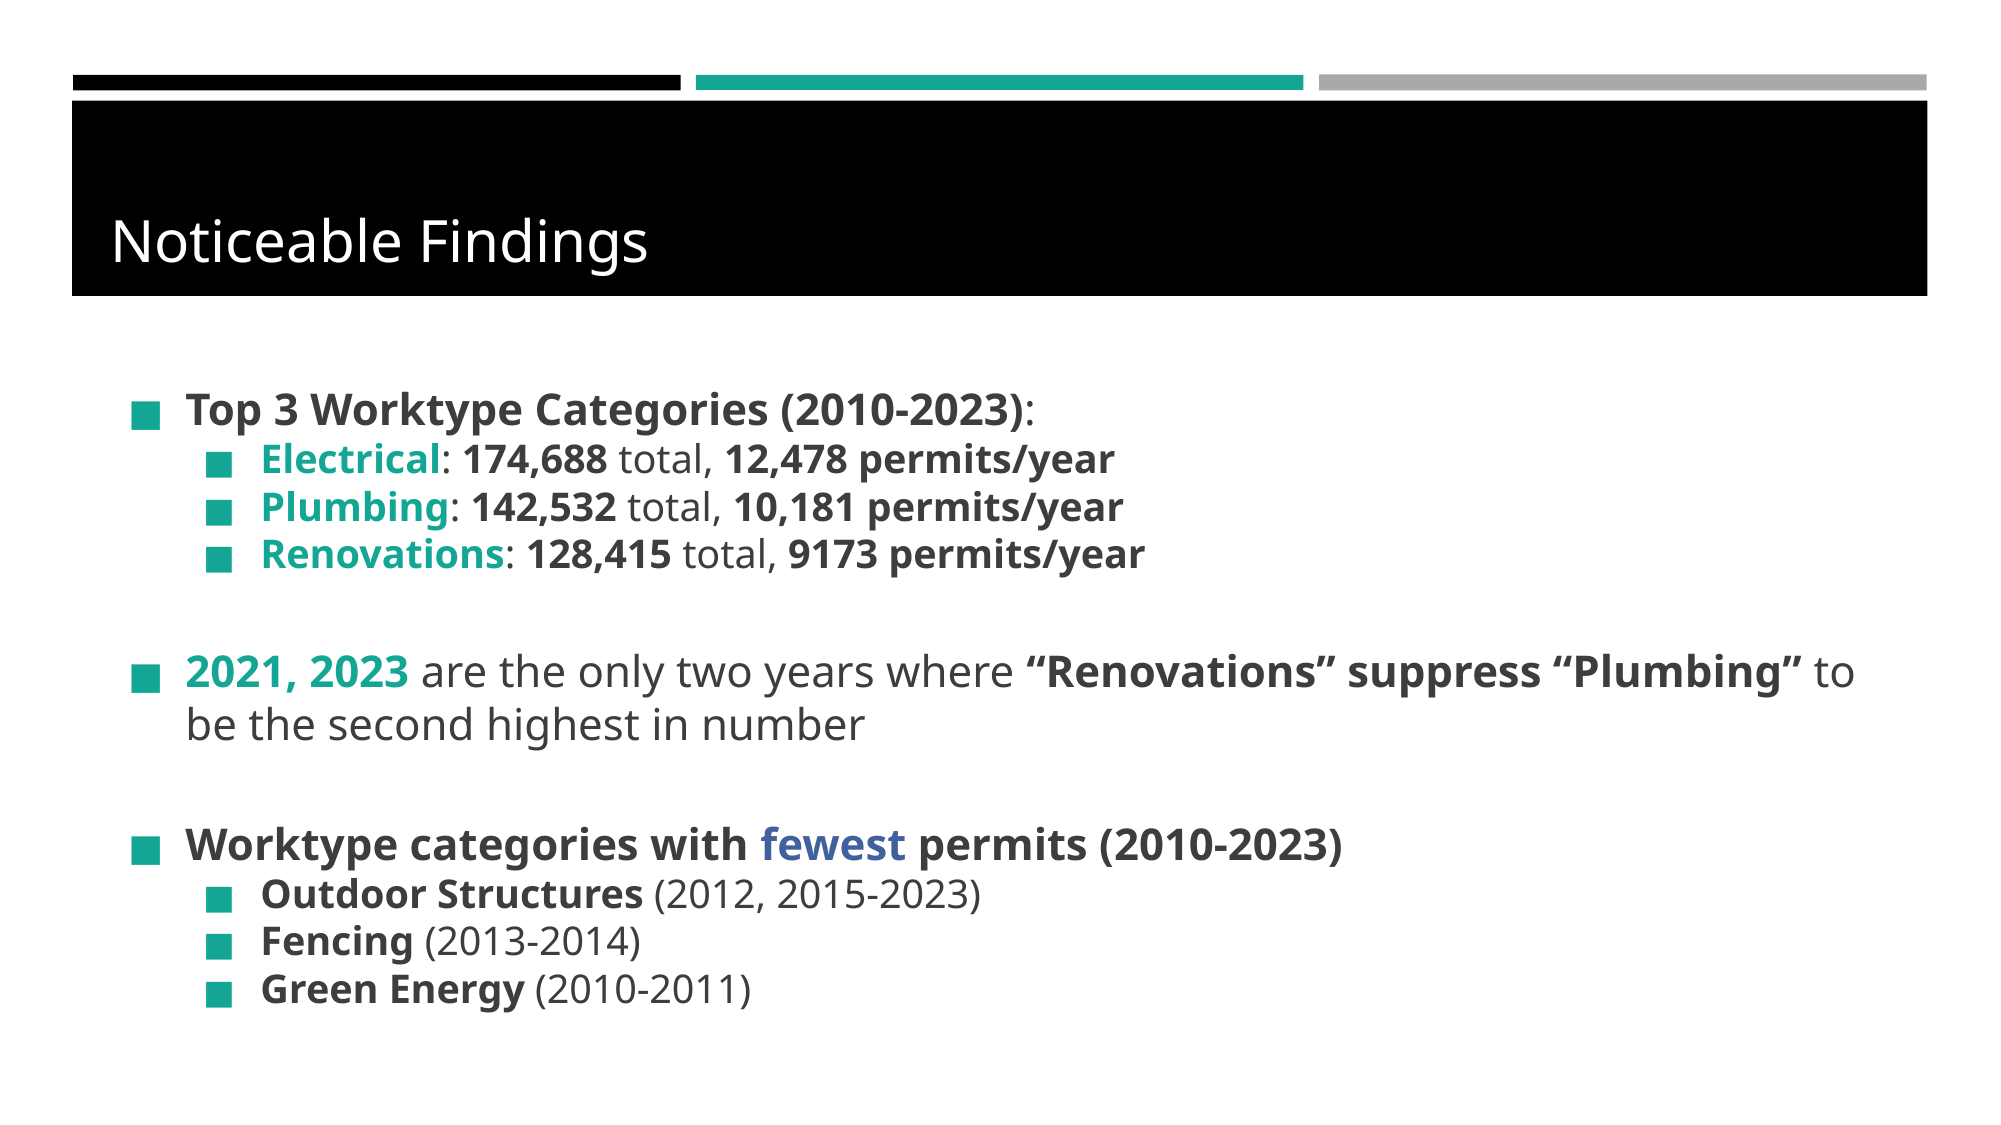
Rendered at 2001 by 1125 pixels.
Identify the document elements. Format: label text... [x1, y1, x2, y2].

title Noticeable Findings [95, 115, 1905, 282]
list Top 3 Worktype Categories (2010-2023): Electrical: 174,688 total, 12,478 permits/year Plumbing: 142,532 total, 10,181 permits/year Renovations: 128,415 total, 9173 permits/year 2021, 2023 are the only two years where “Renovations” suppress “Plumbing” to be the second highest in number Worktype categories with fewest permits (2010-2023) Outdoor Structures (2012, 2015-2023) Fencing (2013-2014) Green Energy (2010-2011) [95, 325, 1905, 1068]
